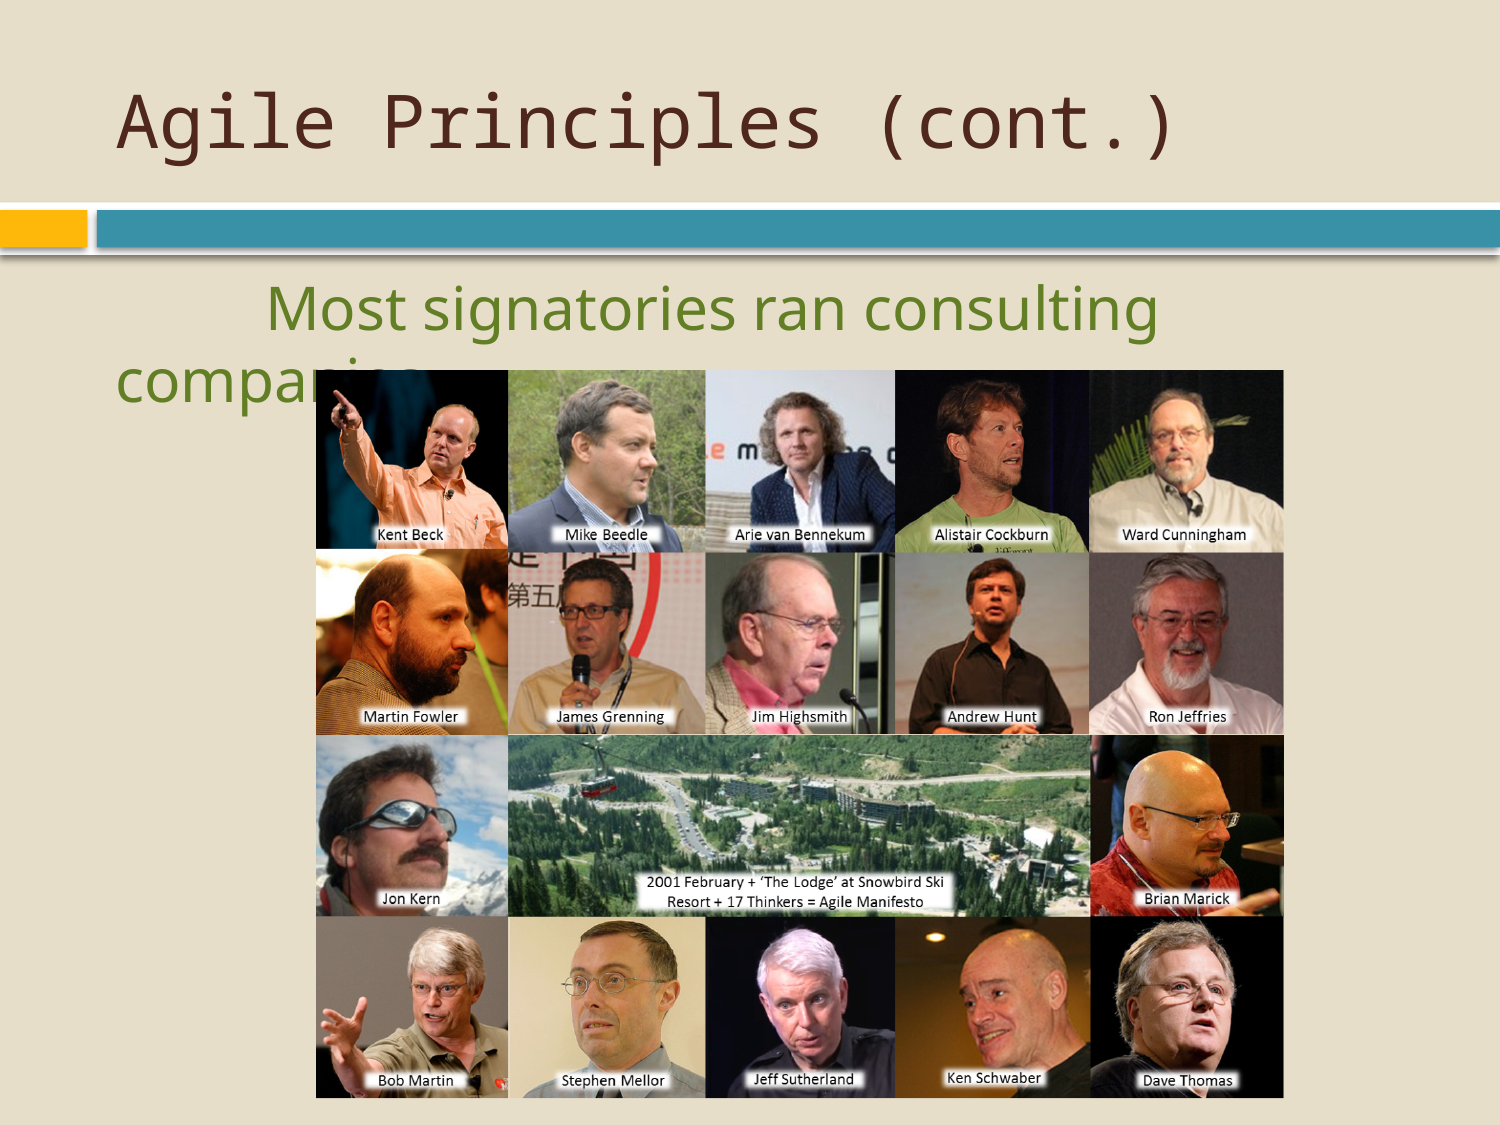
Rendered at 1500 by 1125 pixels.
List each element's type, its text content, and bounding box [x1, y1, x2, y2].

list Most signatories ran consulting companies [100, 262, 1500, 1100]
picture [316, 370, 1284, 1101]
title Agile Principles (cont.) [100, 37, 1438, 200]
